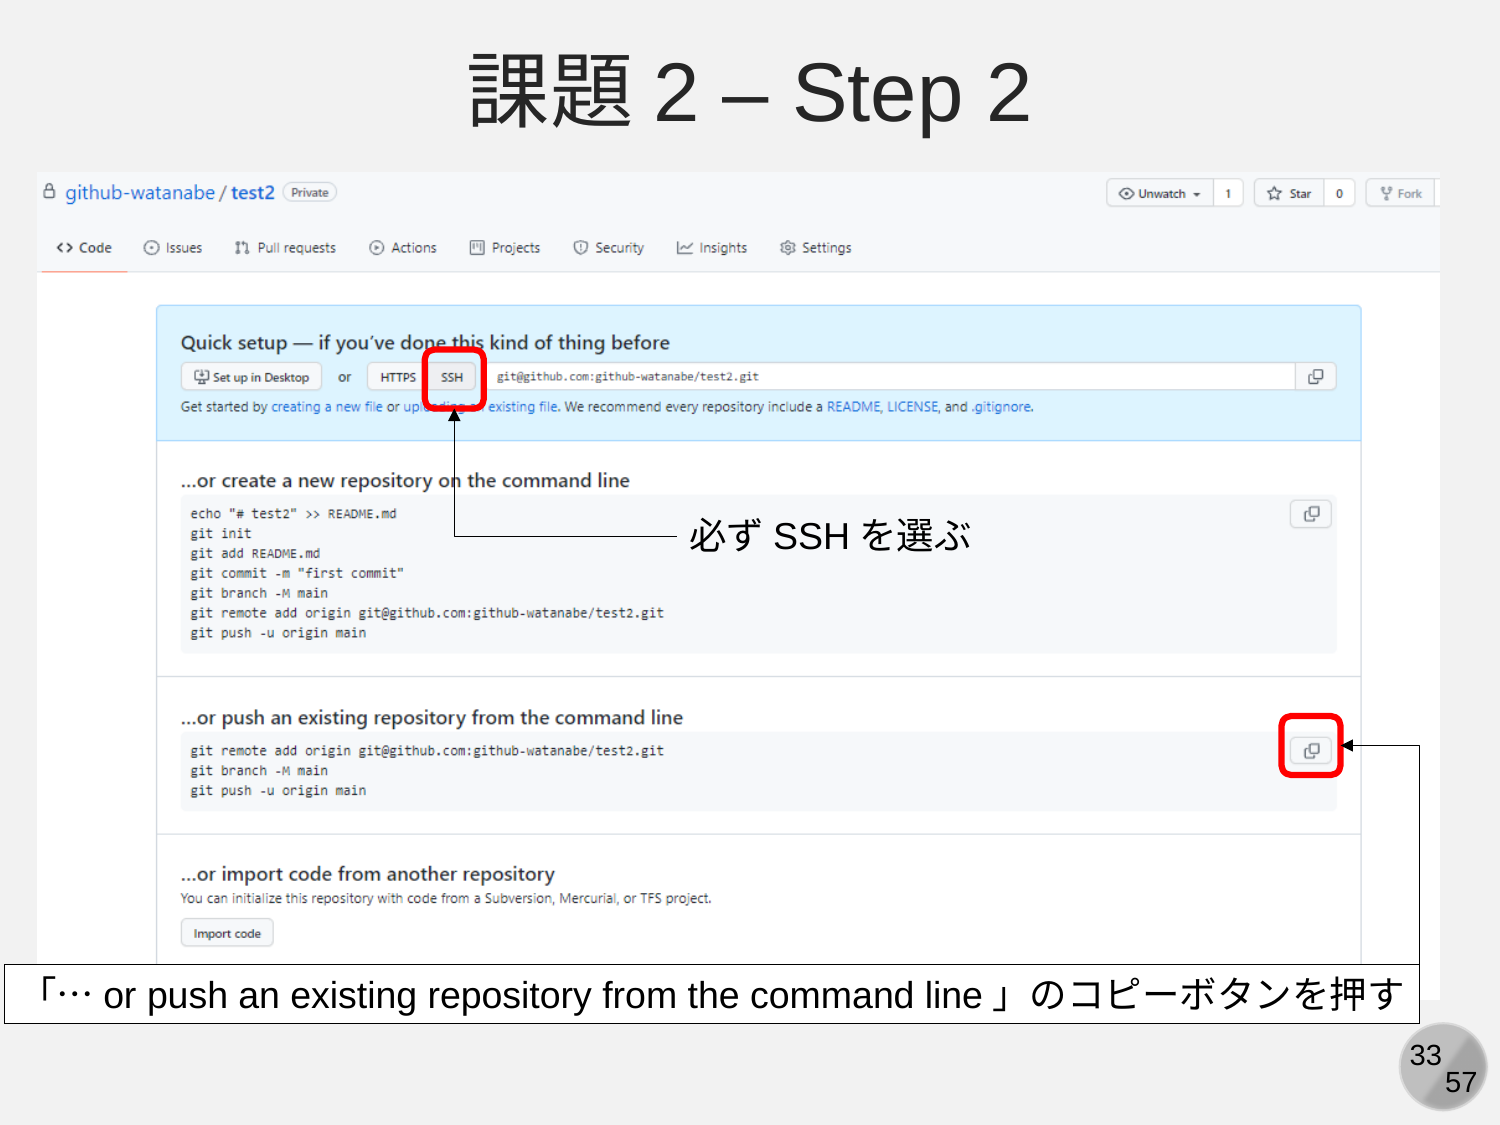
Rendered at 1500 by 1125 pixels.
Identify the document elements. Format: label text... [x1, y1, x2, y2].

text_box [454, 408, 677, 537]
picture [37, 172, 1440, 1000]
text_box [1340, 745, 1419, 995]
text_box 「…or push an existing repository from the command line」のコピーボタンを押す [4, 964, 1420, 1024]
list 課題2 – Step 2 [0, 31, 1500, 155]
